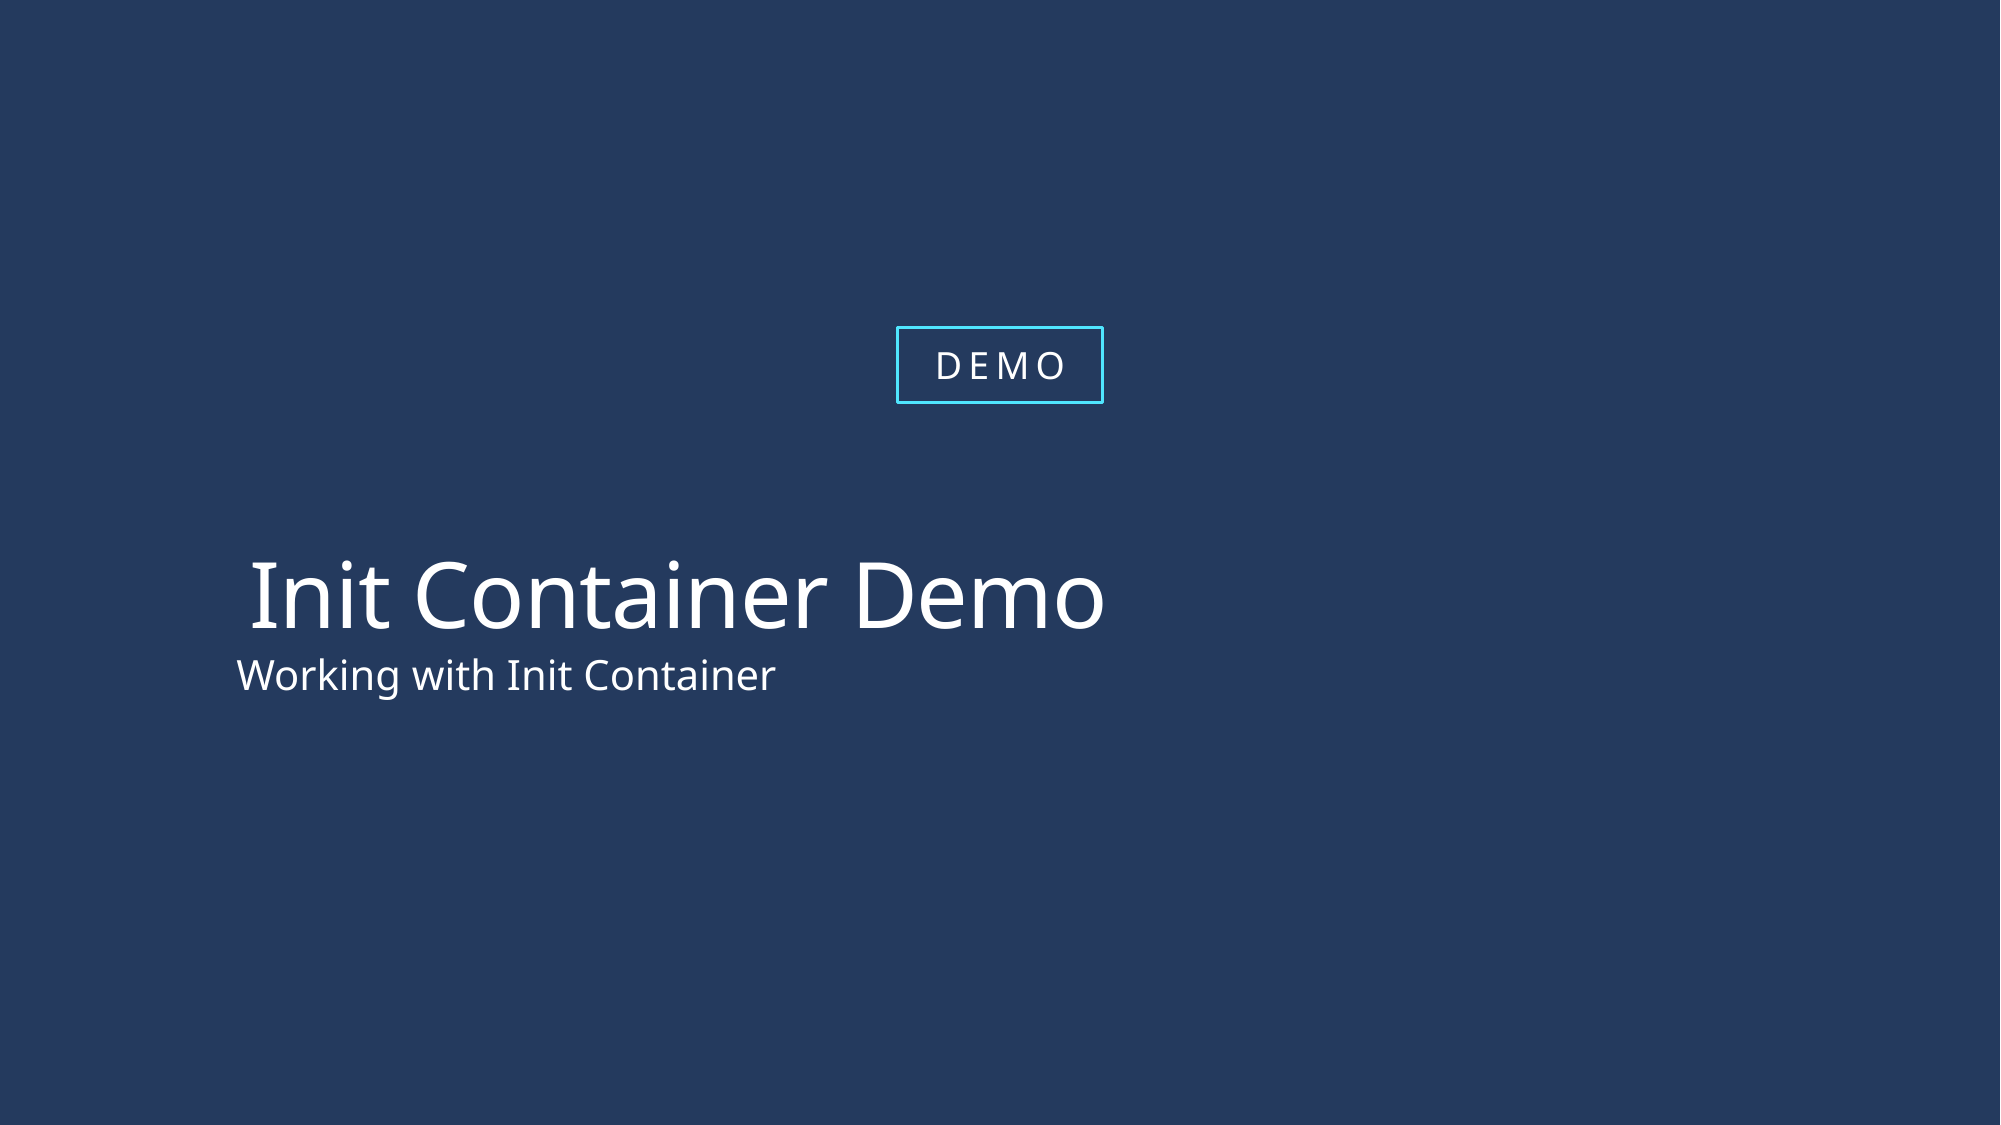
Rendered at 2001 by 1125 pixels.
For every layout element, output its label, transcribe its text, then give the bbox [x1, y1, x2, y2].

text_box Working with Init Container [236, 648, 777, 699]
title Init Container Demo [249, 548, 1750, 649]
